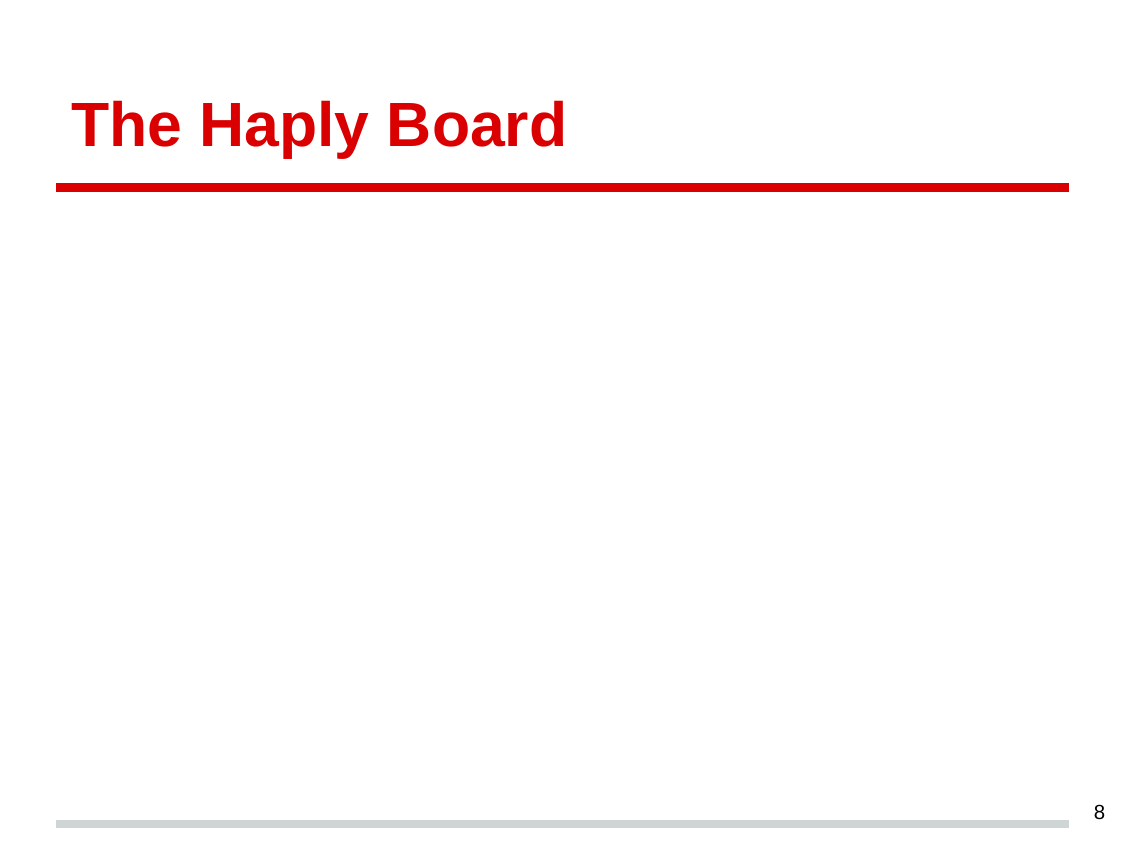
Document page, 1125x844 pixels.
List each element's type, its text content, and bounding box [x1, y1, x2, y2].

slide_number 8 [1052, 779, 1121, 844]
title The Haply Board [56, 33, 1069, 175]
